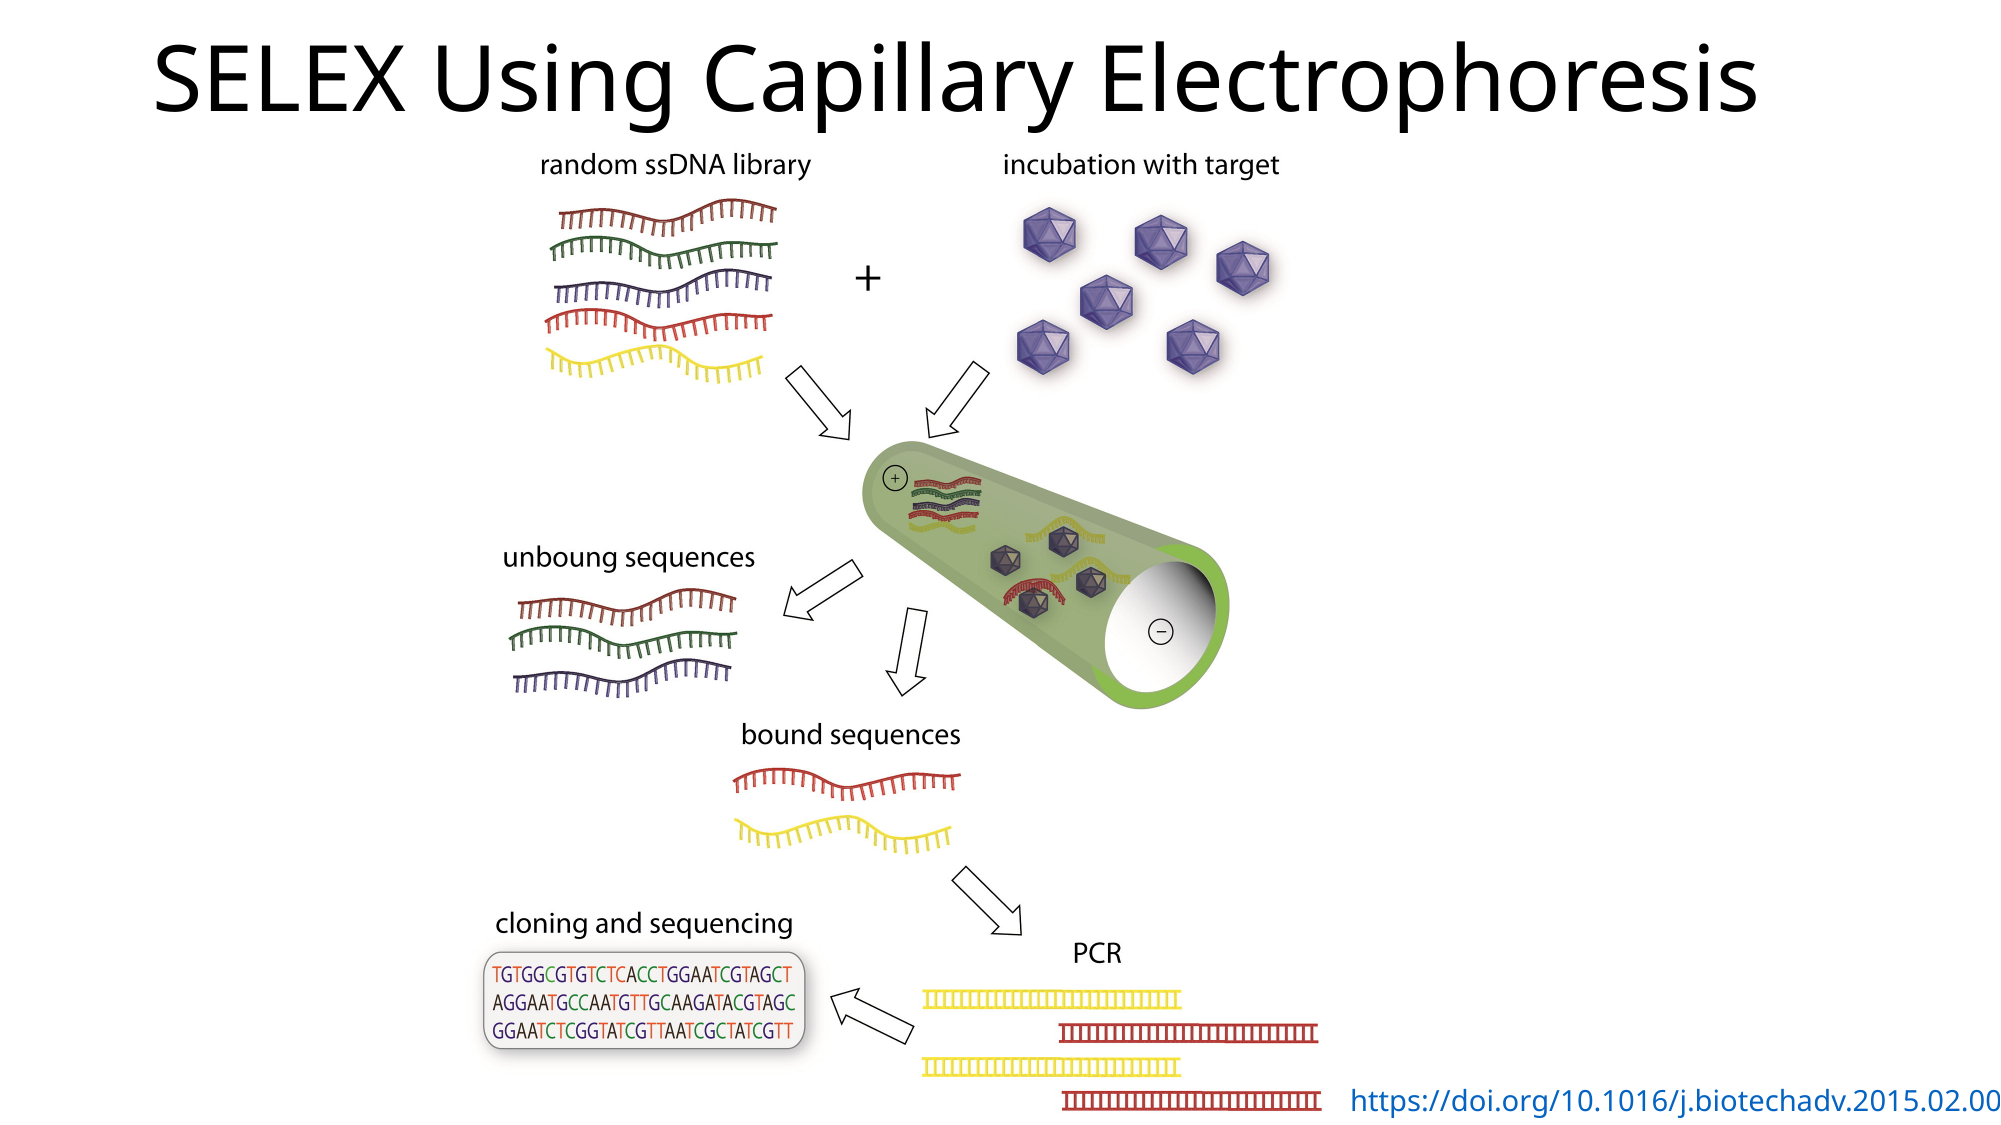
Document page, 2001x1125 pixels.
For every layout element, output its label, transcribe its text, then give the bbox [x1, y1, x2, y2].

picture [464, 149, 1324, 1113]
text_box https://doi.org/10.1016/j.biotechadv.2015.02.008 [1335, 1074, 2000, 1125]
title SELEX Using Capillary Electrophoresis [137, 0, 1863, 163]
